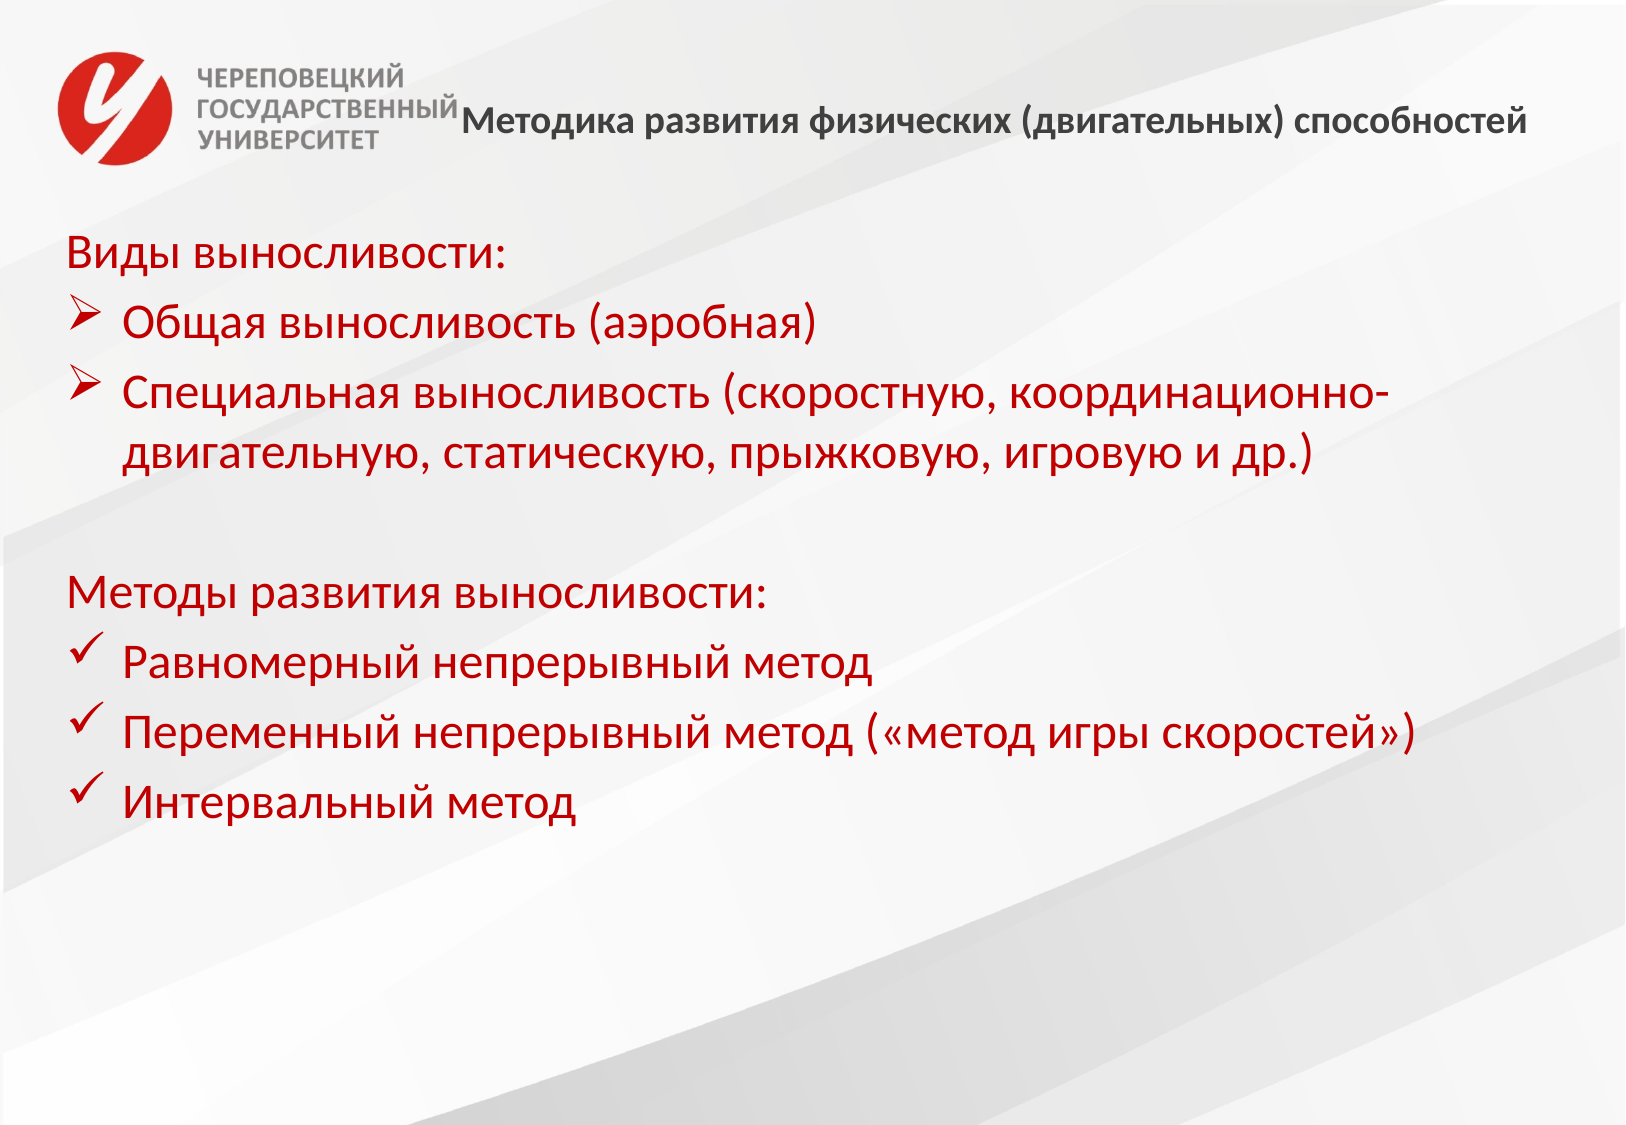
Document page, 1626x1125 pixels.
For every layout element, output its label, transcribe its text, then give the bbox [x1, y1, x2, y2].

picture [0, 0, 1625, 1125]
list Виды выносливости: Общая выносливость (аэробная) Специальная выносливость (скоростную, координационно-двигательную, статическую, прыжковую, игровую и др.) Методы развития выносливости: Равномерный непрерывный метод Переменный непрерывный метод («метод игры скоростей») Интервальный метод [50, 210, 1544, 1006]
title Методика развития физических (двигательных) способностей [422, 71, 1544, 165]
